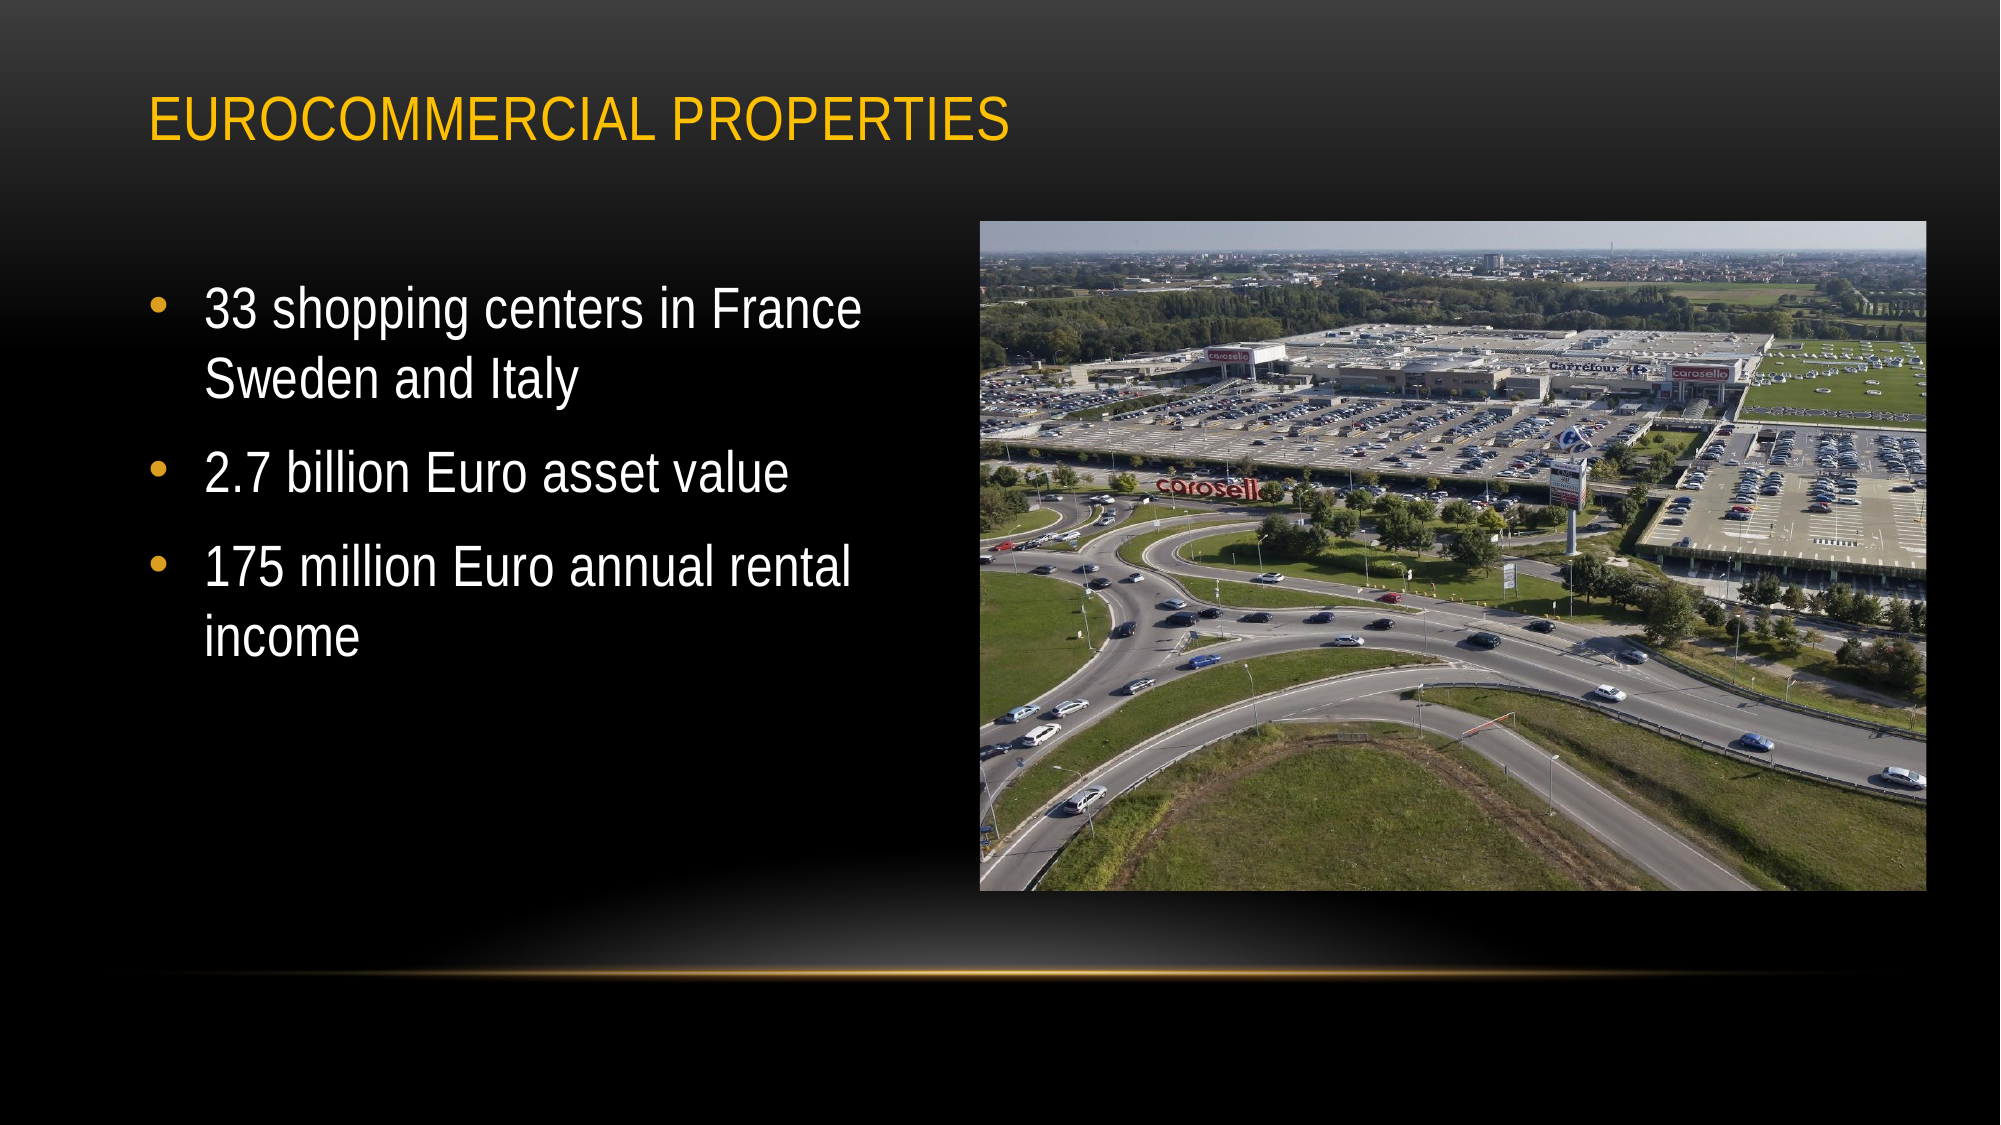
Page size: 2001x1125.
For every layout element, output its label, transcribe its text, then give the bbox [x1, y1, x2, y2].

picture [0, 0, 2000, 1125]
list 33 shopping centers in France Sweden and Italy 2.7 billion Euro asset value 175 million Euro annual rental income [133, 262, 950, 938]
title Eurocommercial Properties [133, 45, 1867, 161]
